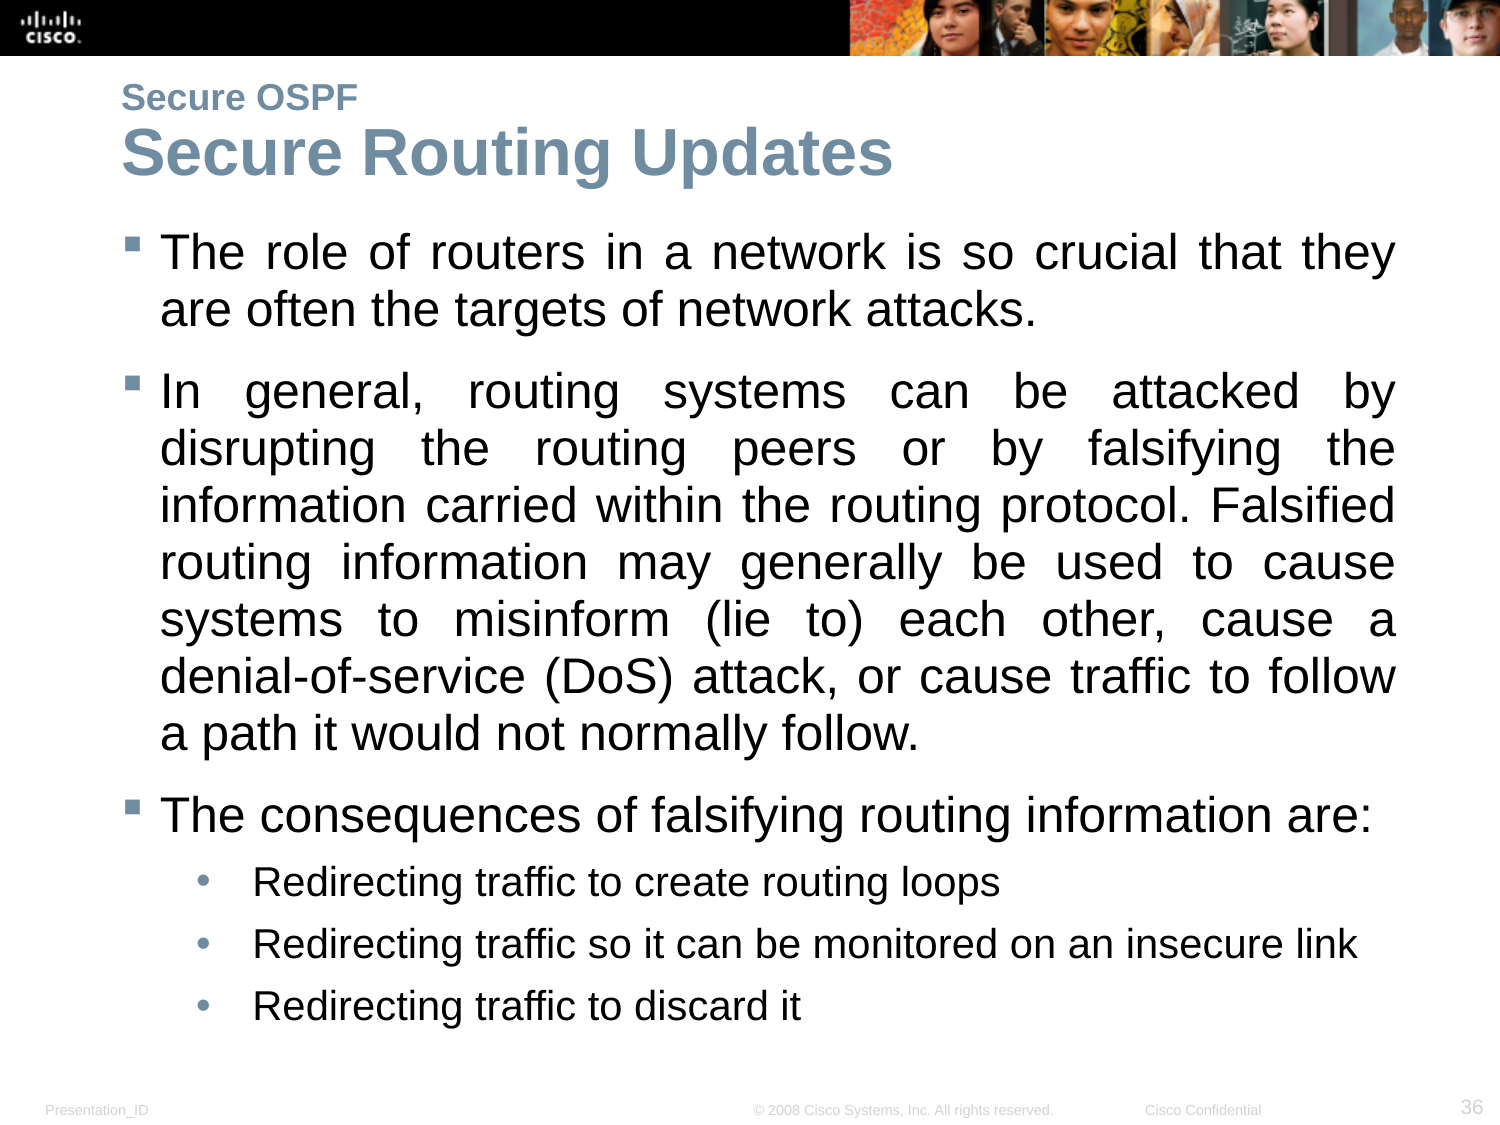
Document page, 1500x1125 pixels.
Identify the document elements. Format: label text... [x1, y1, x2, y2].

list The role of routers in a network is so crucial that they are often the targets of network attacks. In general, routing systems can be attacked by disrupting the routing peers or by falsifying the information carried within the routing protocol. Falsified routing information may generally be used to cause systems to misinform (lie to) each other, cause a denial-of-service (DoS) attack, or cause traffic to follow a path it would not normally follow. The consequences of falsifying routing information are: Redirecting traffic to create routing loops Redirecting traffic so it can be monitored on an insecure link Redirecting traffic to discard it [107, 216, 1411, 917]
picture [0, 0, 1500, 56]
title Secure OSPF Secure Routing Updates [107, 59, 1444, 198]
